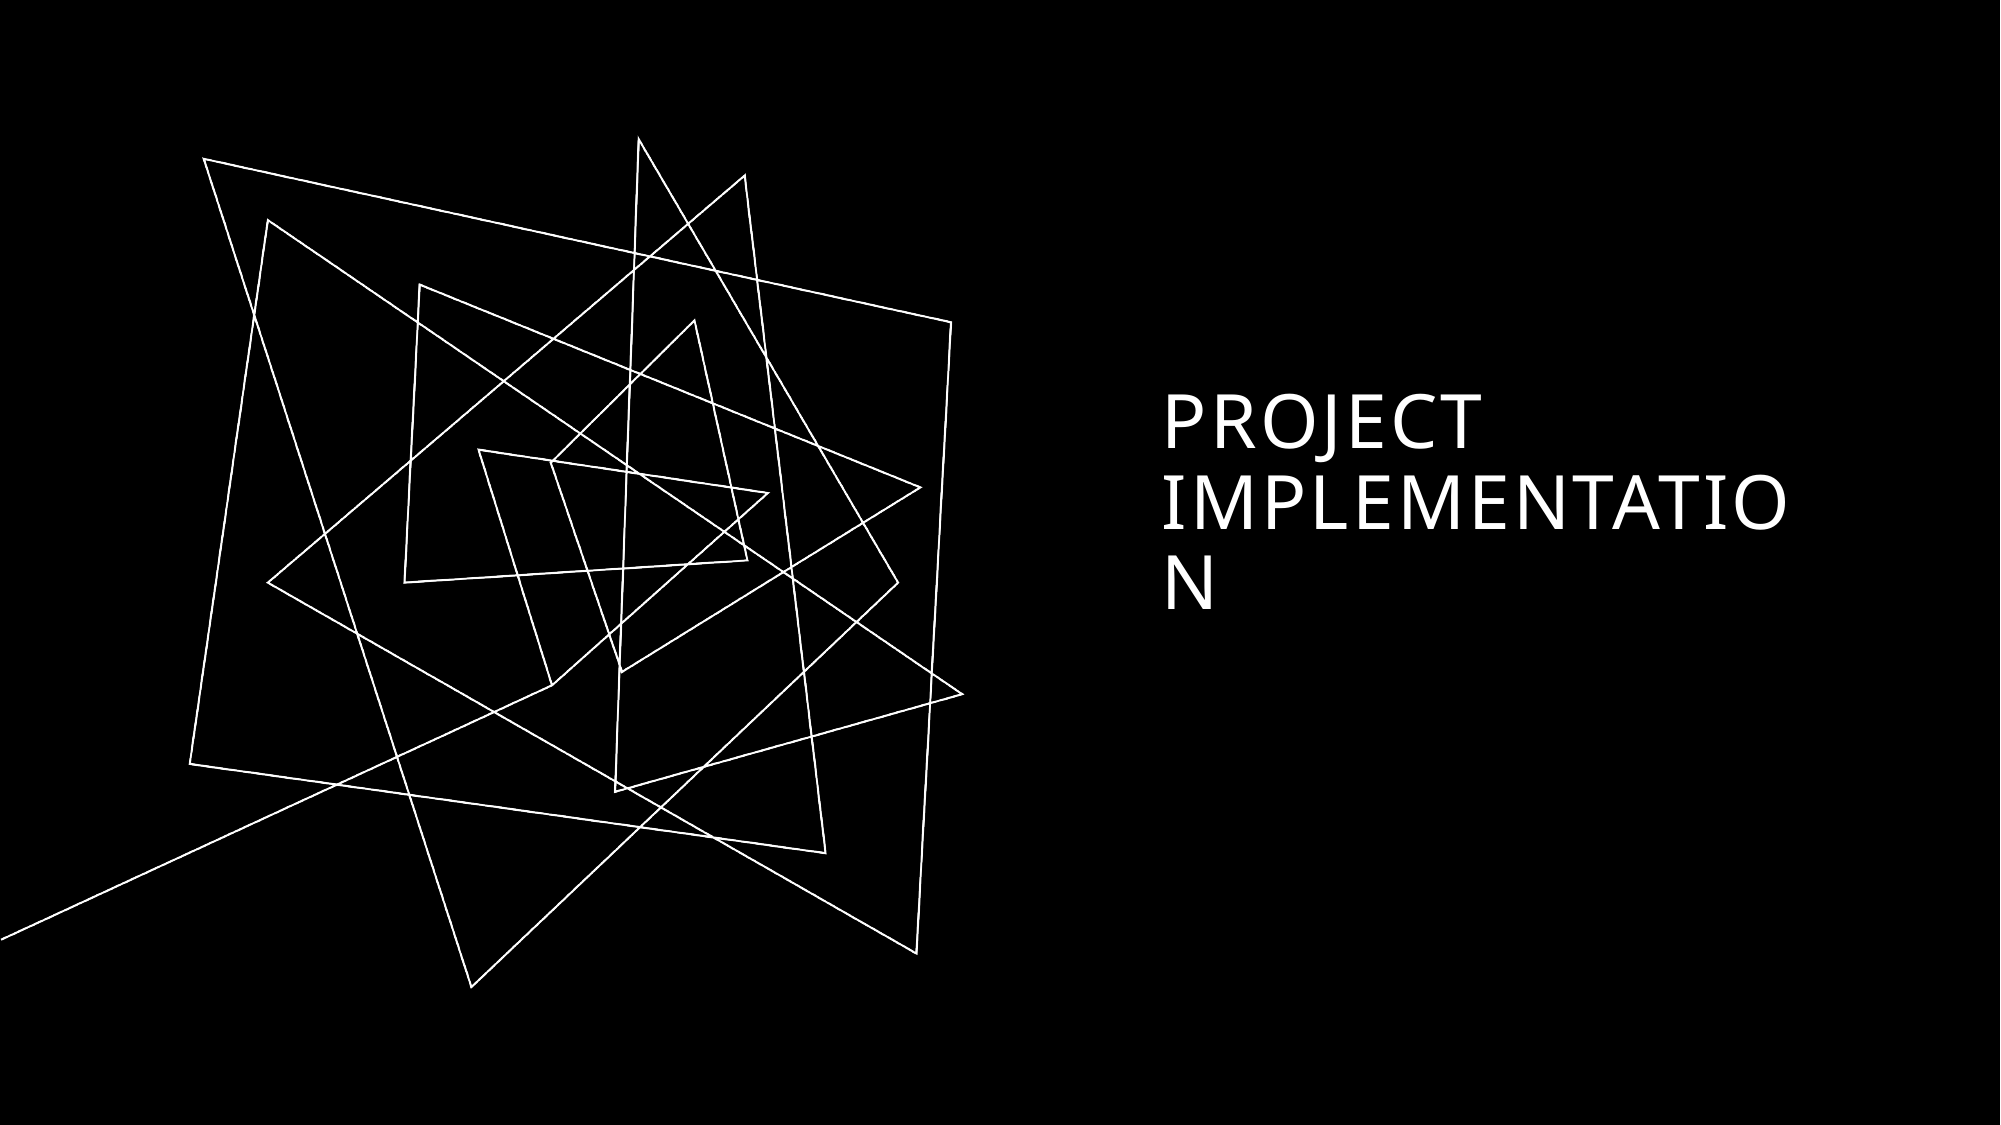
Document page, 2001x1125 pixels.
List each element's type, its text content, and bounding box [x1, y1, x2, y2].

title Project Implementation [1146, 352, 1833, 634]
picture [0, 135, 965, 989]
